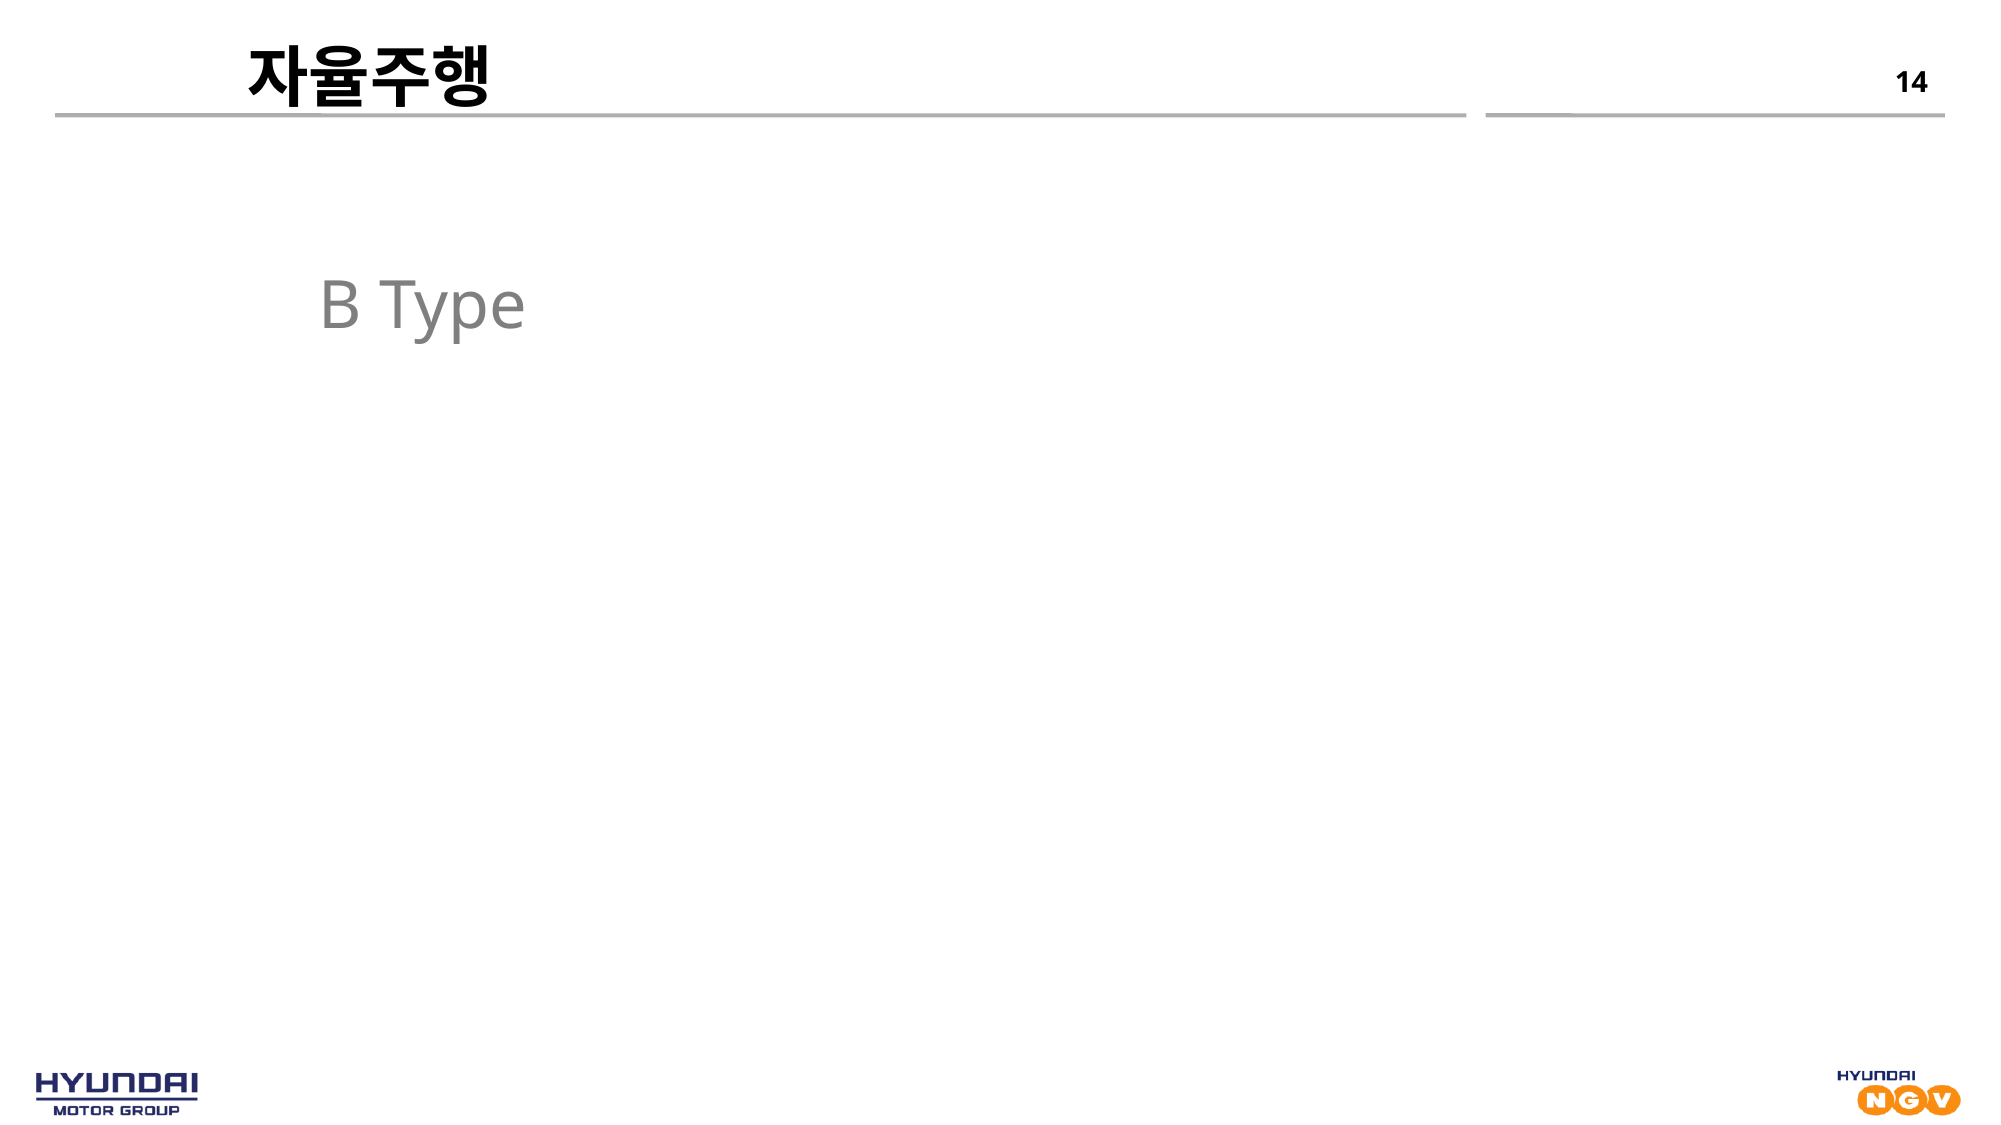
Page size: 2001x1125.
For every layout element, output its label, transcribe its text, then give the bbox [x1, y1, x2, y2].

slide_number 14 [1843, 53, 1944, 114]
title 자율주행 [232, 32, 1360, 117]
picture [0, 1056, 230, 1125]
picture [1820, 1063, 2000, 1121]
text_box B Type [304, 214, 1239, 349]
